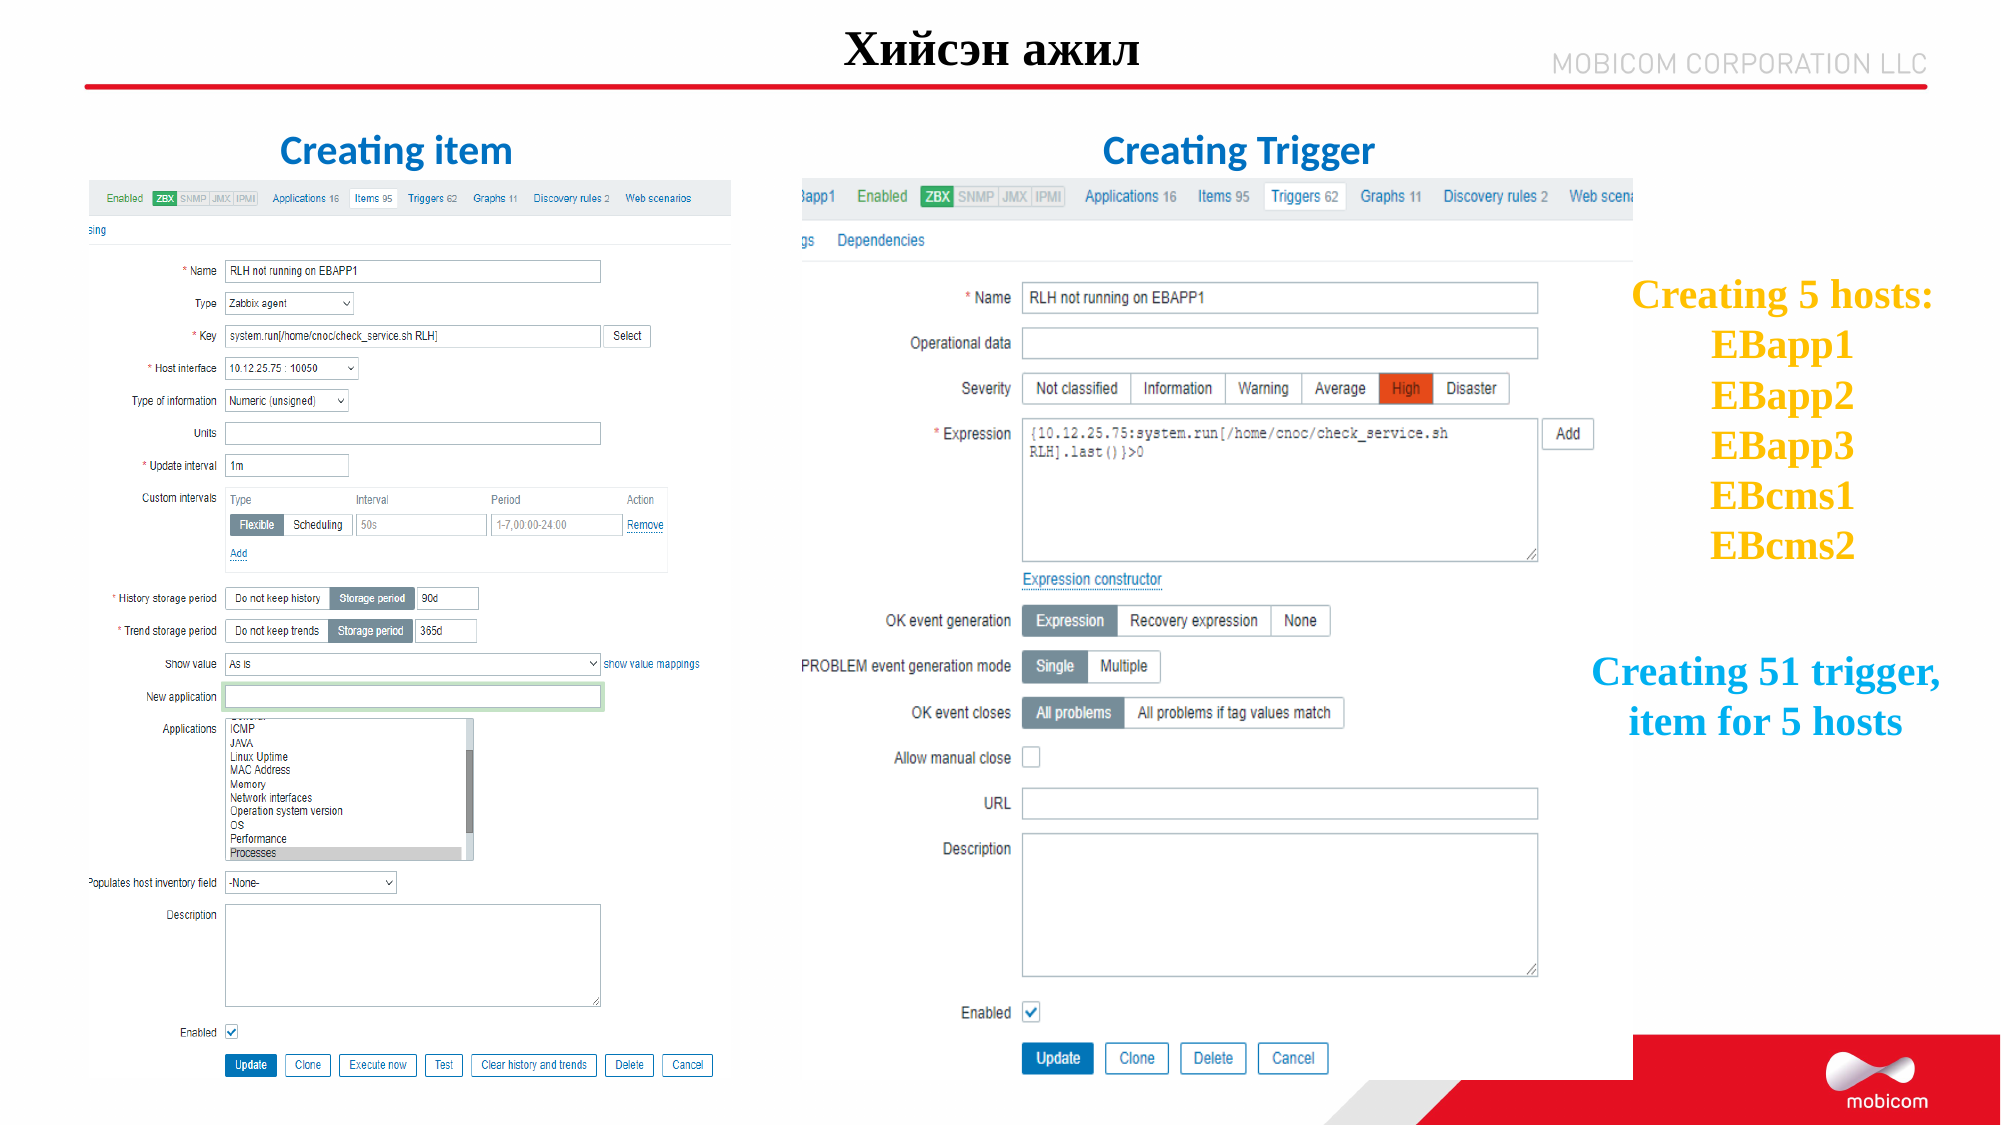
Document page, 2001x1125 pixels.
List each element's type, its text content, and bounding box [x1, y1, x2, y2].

text_box Creating 5 hosts: EBapp1 EBapp2 EBapp3 EBcms1 EBcms2 [1633, 252, 2000, 474]
text_box Creating 51 trigger, item for 5 hosts [1633, 628, 2000, 851]
picture [0, 0, 2001, 1125]
text_box Creating Trigger [1088, 115, 1391, 178]
text_box Creating item [265, 115, 529, 180]
text_box Хийсэн ажил [828, 7, 1156, 83]
